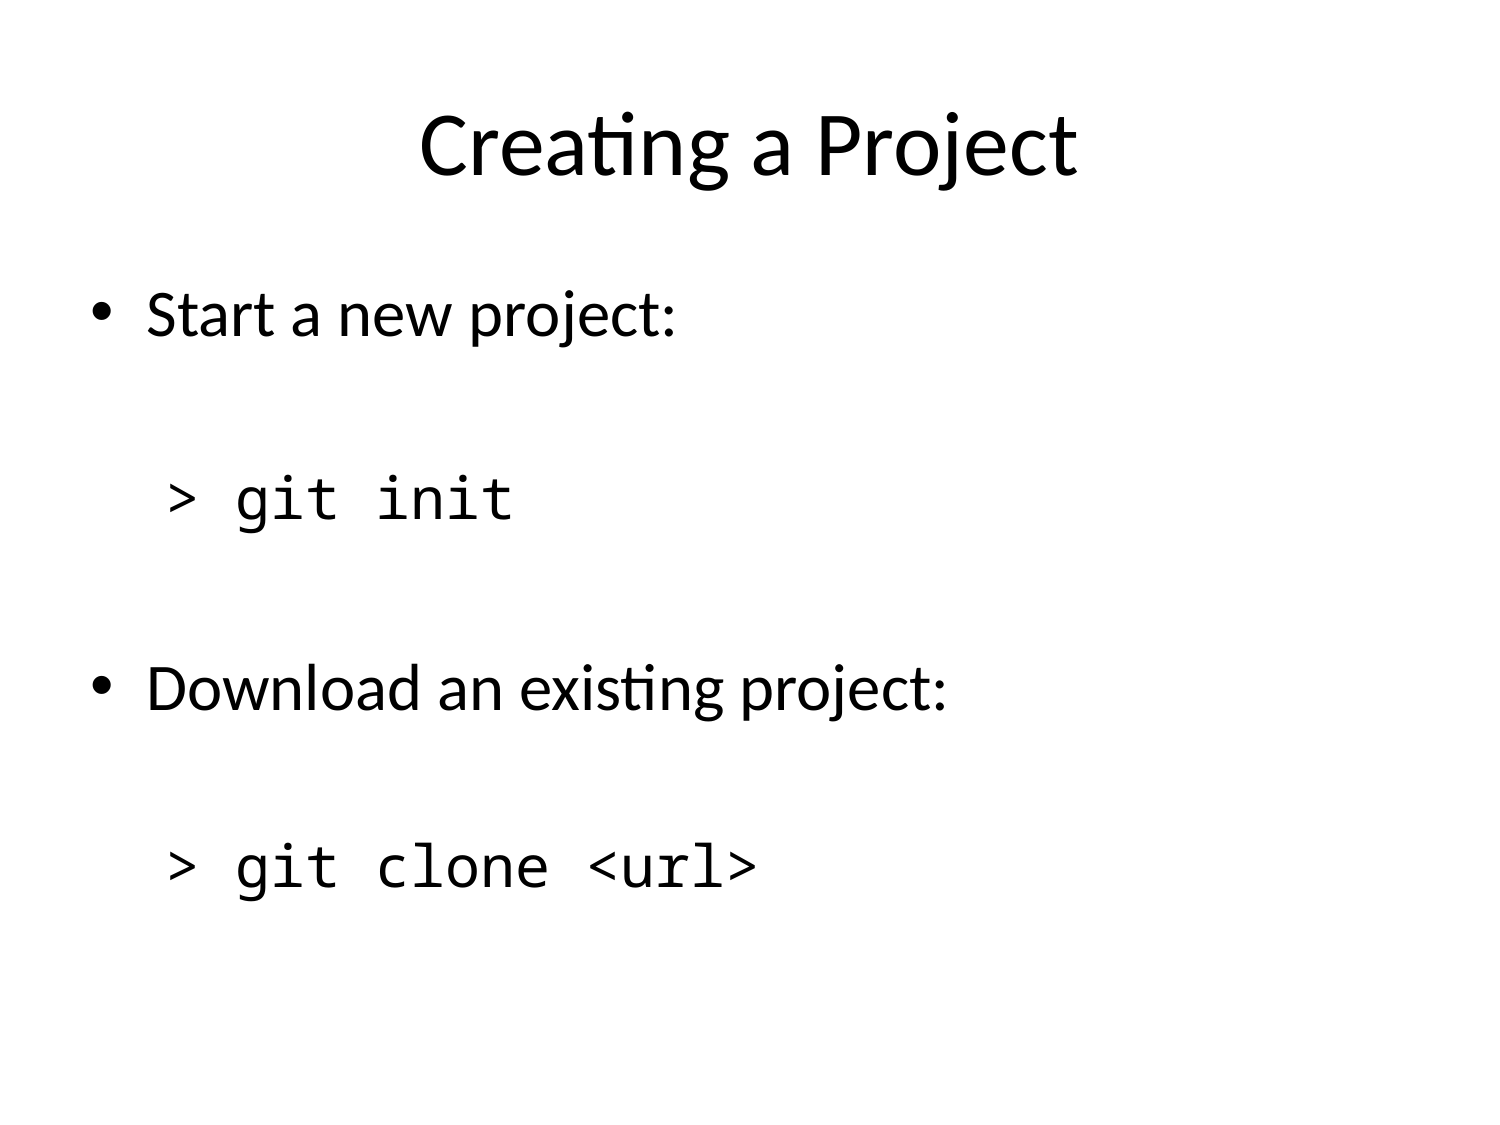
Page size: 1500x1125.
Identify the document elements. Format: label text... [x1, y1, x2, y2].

title Creating a Project [75, 45, 1425, 233]
list Start a new project: > git init Download an existing project: > git clone <url> [75, 262, 1425, 1005]
